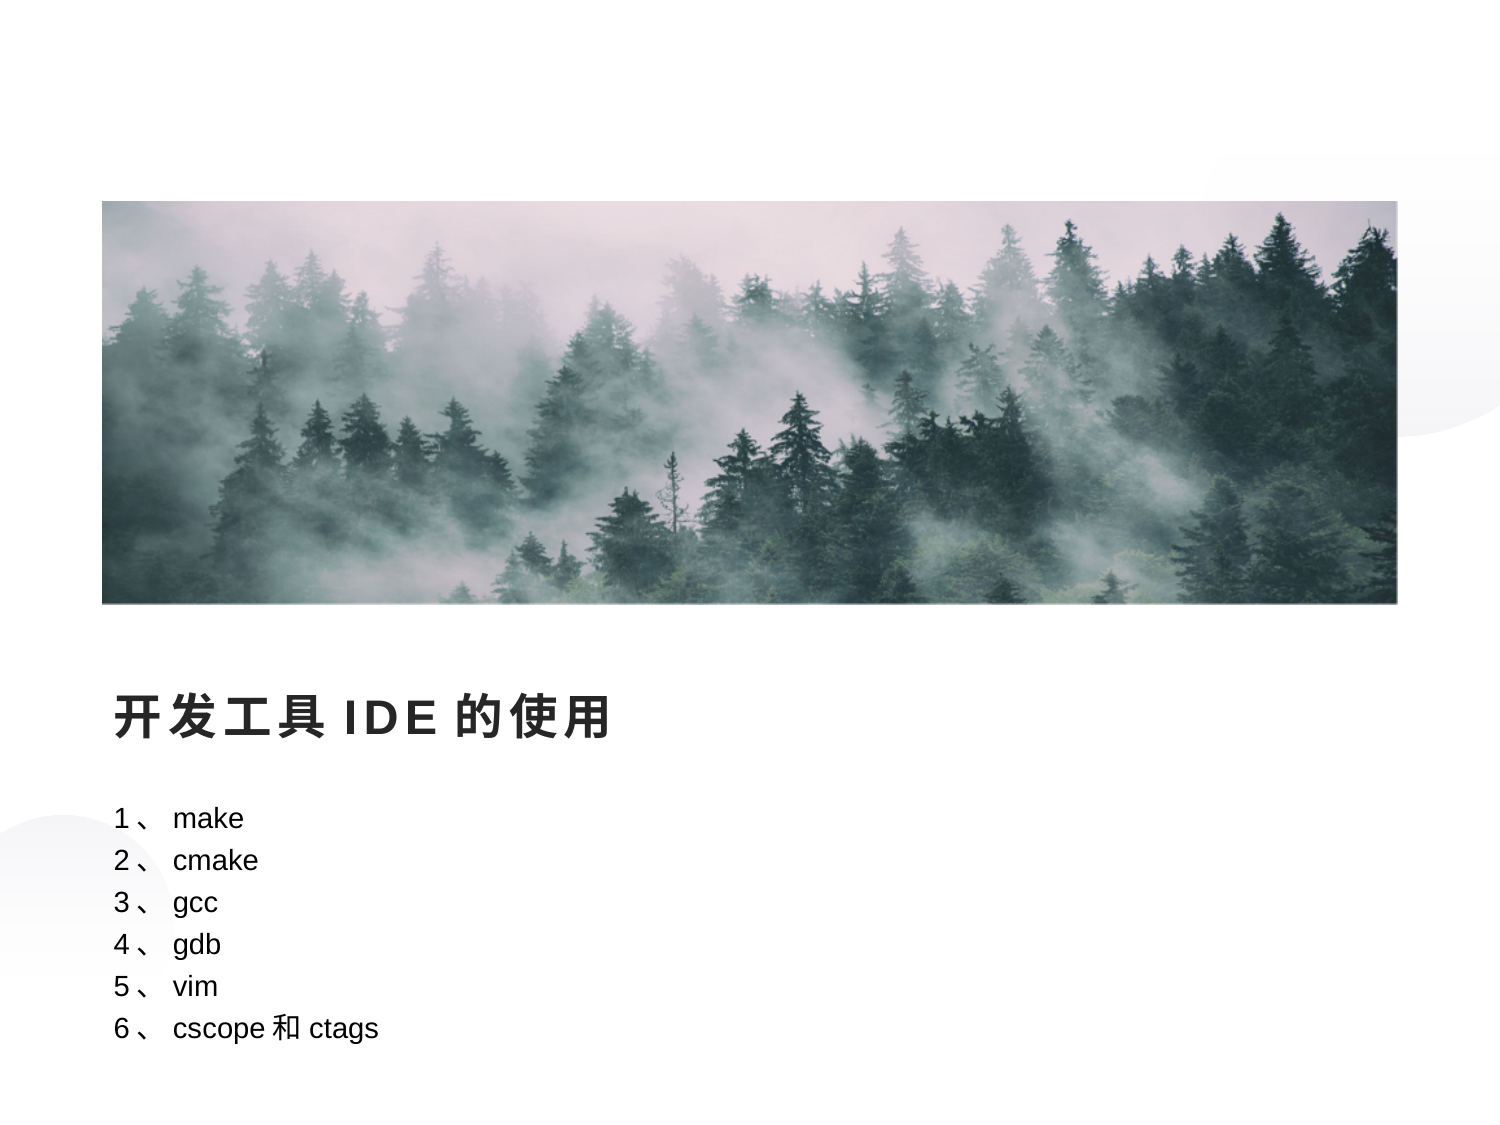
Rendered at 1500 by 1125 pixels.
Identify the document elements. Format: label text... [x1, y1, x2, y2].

text_box 开发工具IDE的使用 [102, 680, 1453, 751]
text_box 1、make 2、cmake 3、gcc 4、gdb 5、vim 6、cscope和ctags [102, 786, 1453, 1094]
picture [102, 201, 1398, 605]
